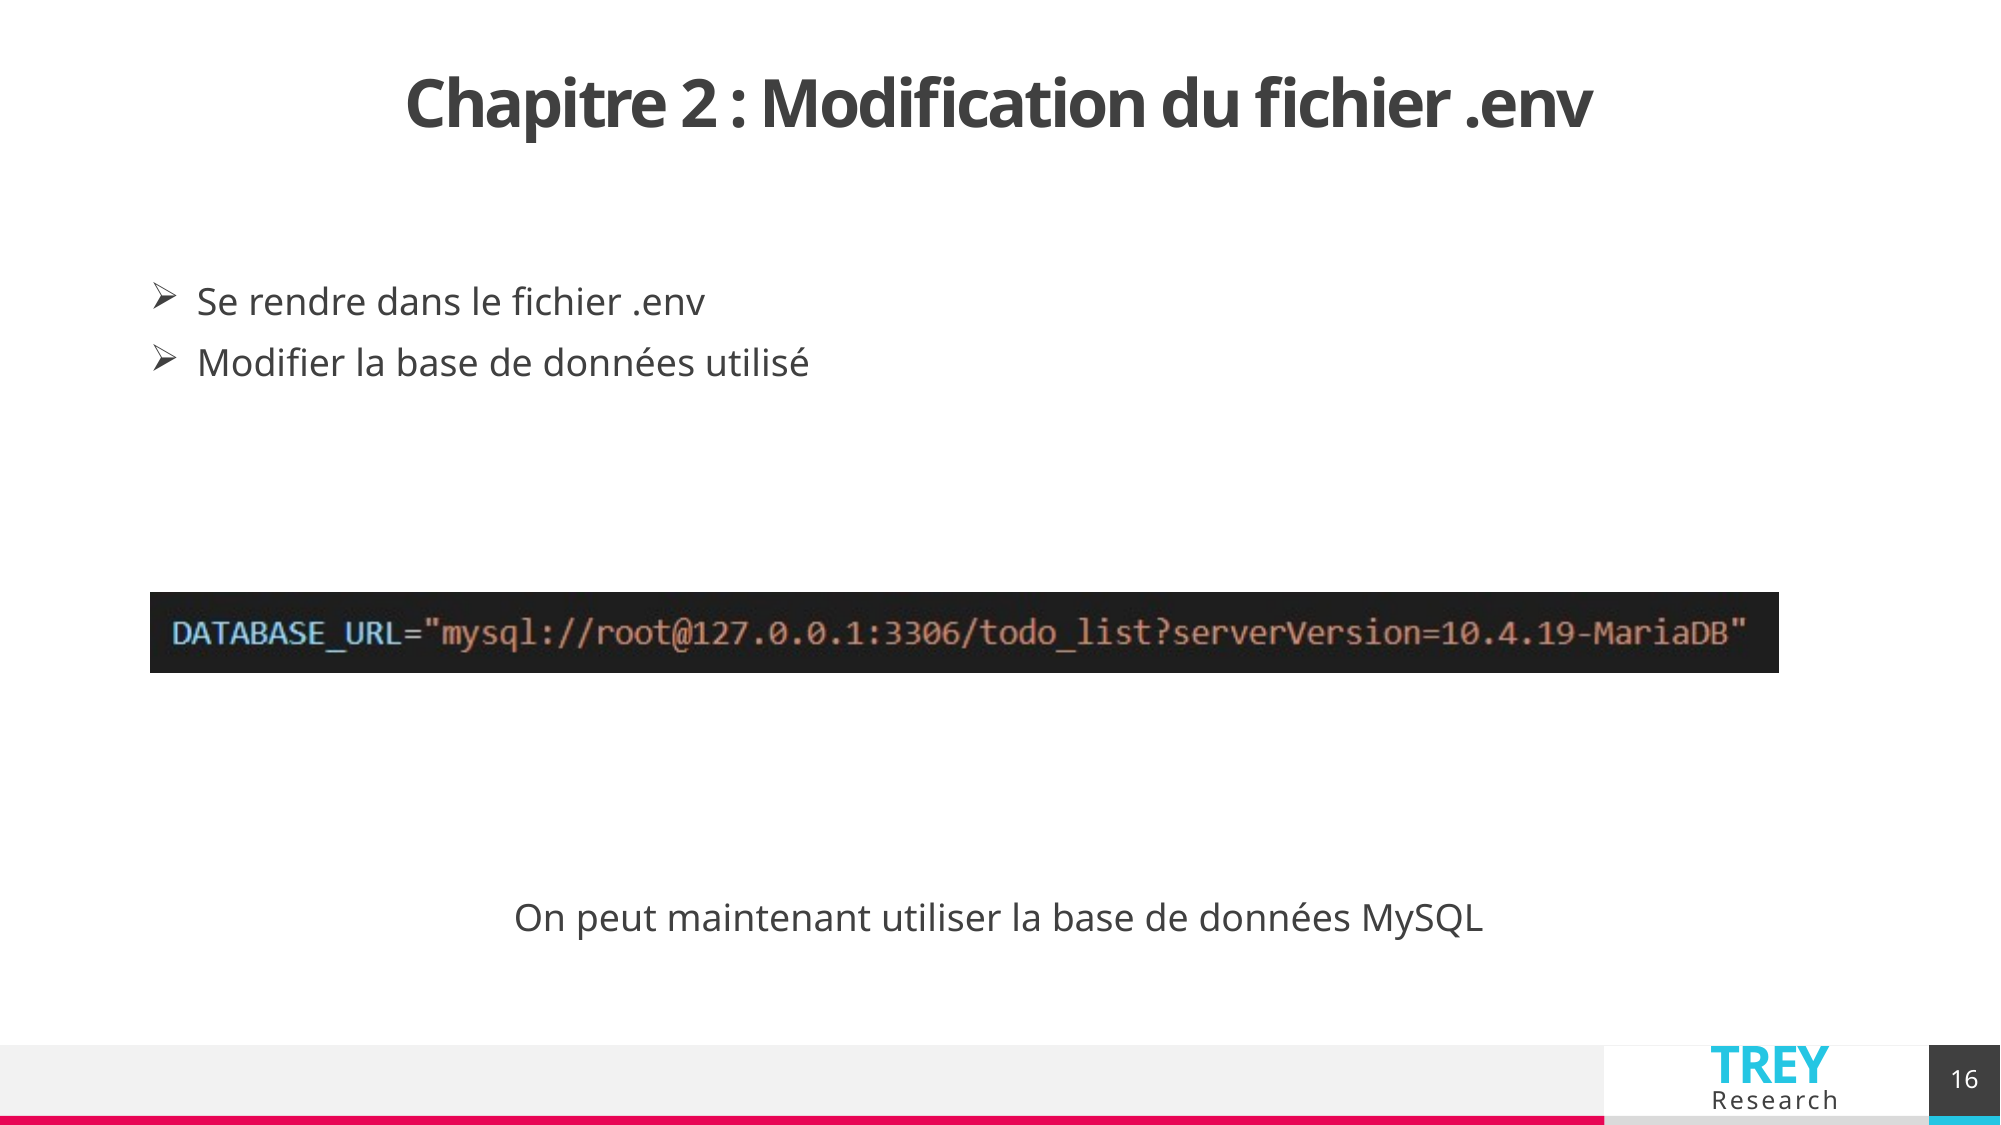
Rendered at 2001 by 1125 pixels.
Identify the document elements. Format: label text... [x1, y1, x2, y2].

text_box On peut maintenant utiliser la base de données MySQL [68, 899, 1930, 952]
list Se rendre dans le fichier .env Modifier la base de données utilisé [150, 283, 1891, 415]
picture [149, 592, 1779, 673]
slide_number 16 [1929, 1045, 2000, 1116]
title Chapitre 2 : Modification du fichier .env [70, 70, 1930, 142]
